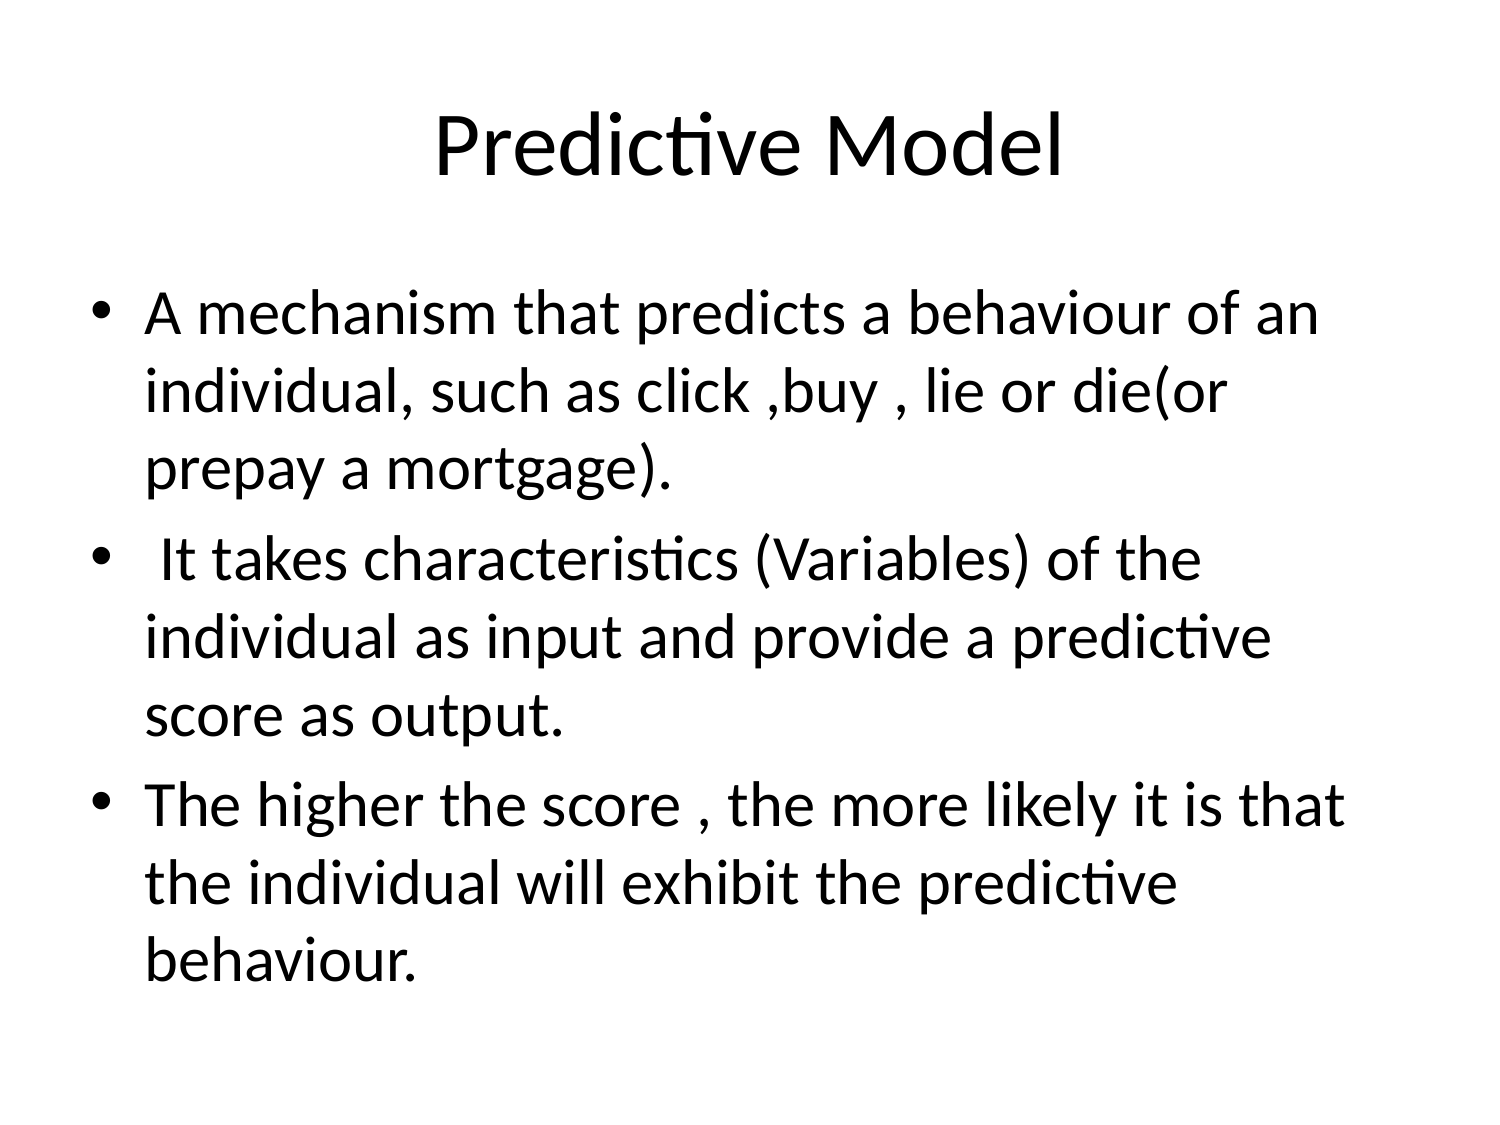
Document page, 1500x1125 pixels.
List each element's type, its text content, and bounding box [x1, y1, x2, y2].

title Predictive Model [75, 45, 1425, 233]
list A mechanism that predicts a behaviour of an individual, such as click ,buy , lie or die(or prepay a mortgage). It takes characteristics (Variables) of the individual as input and provide a predictive score as output. The higher the score , the more likely it is that the individual will exhibit the predictive behaviour. [75, 262, 1425, 1005]
